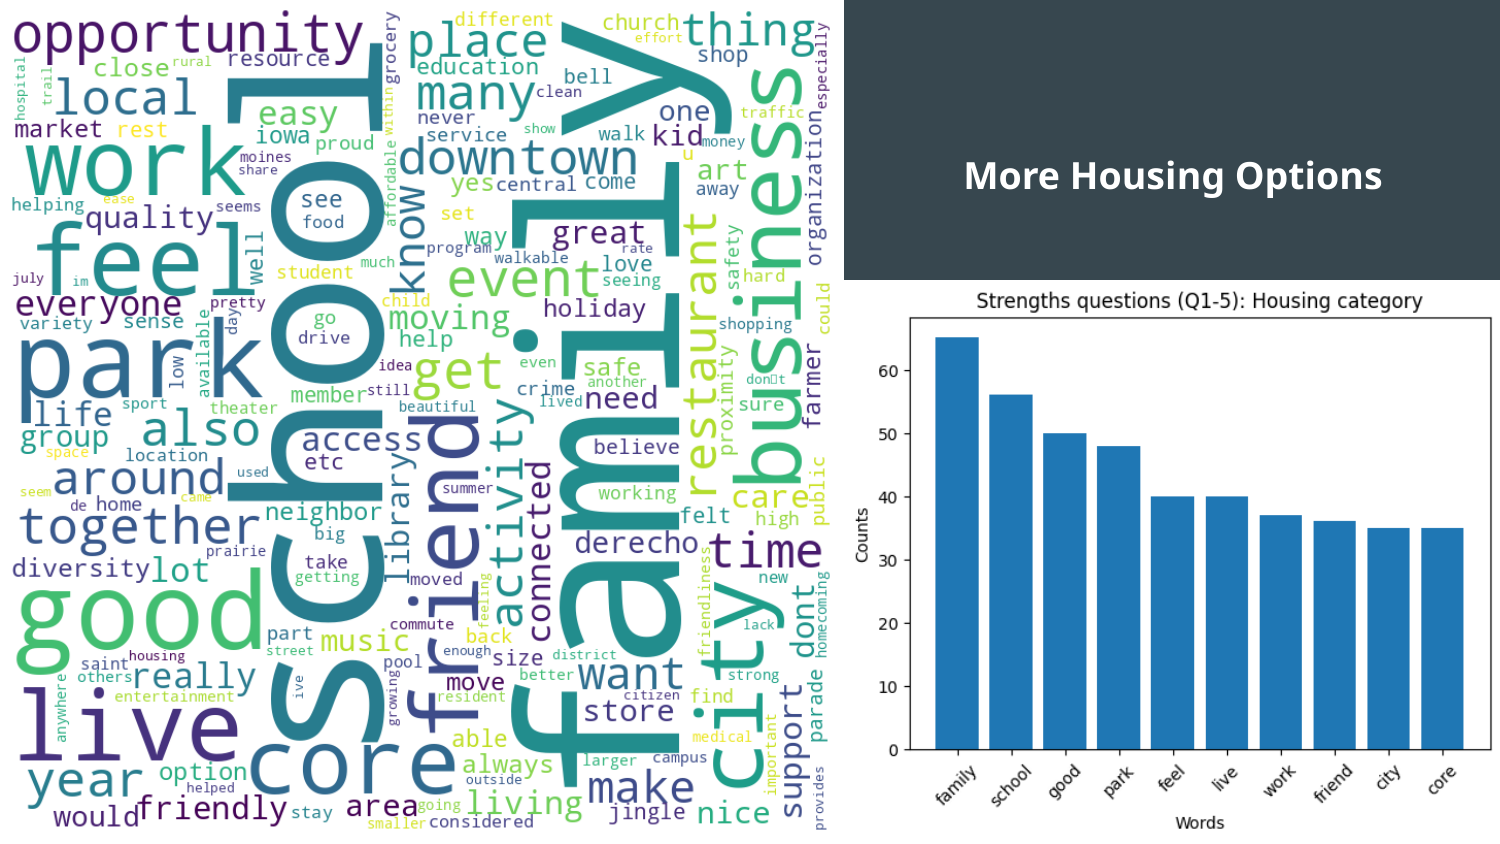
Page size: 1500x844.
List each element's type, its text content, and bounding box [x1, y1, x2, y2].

picture [0, 0, 1500, 844]
text_box More Housing Options [856, 136, 1491, 212]
